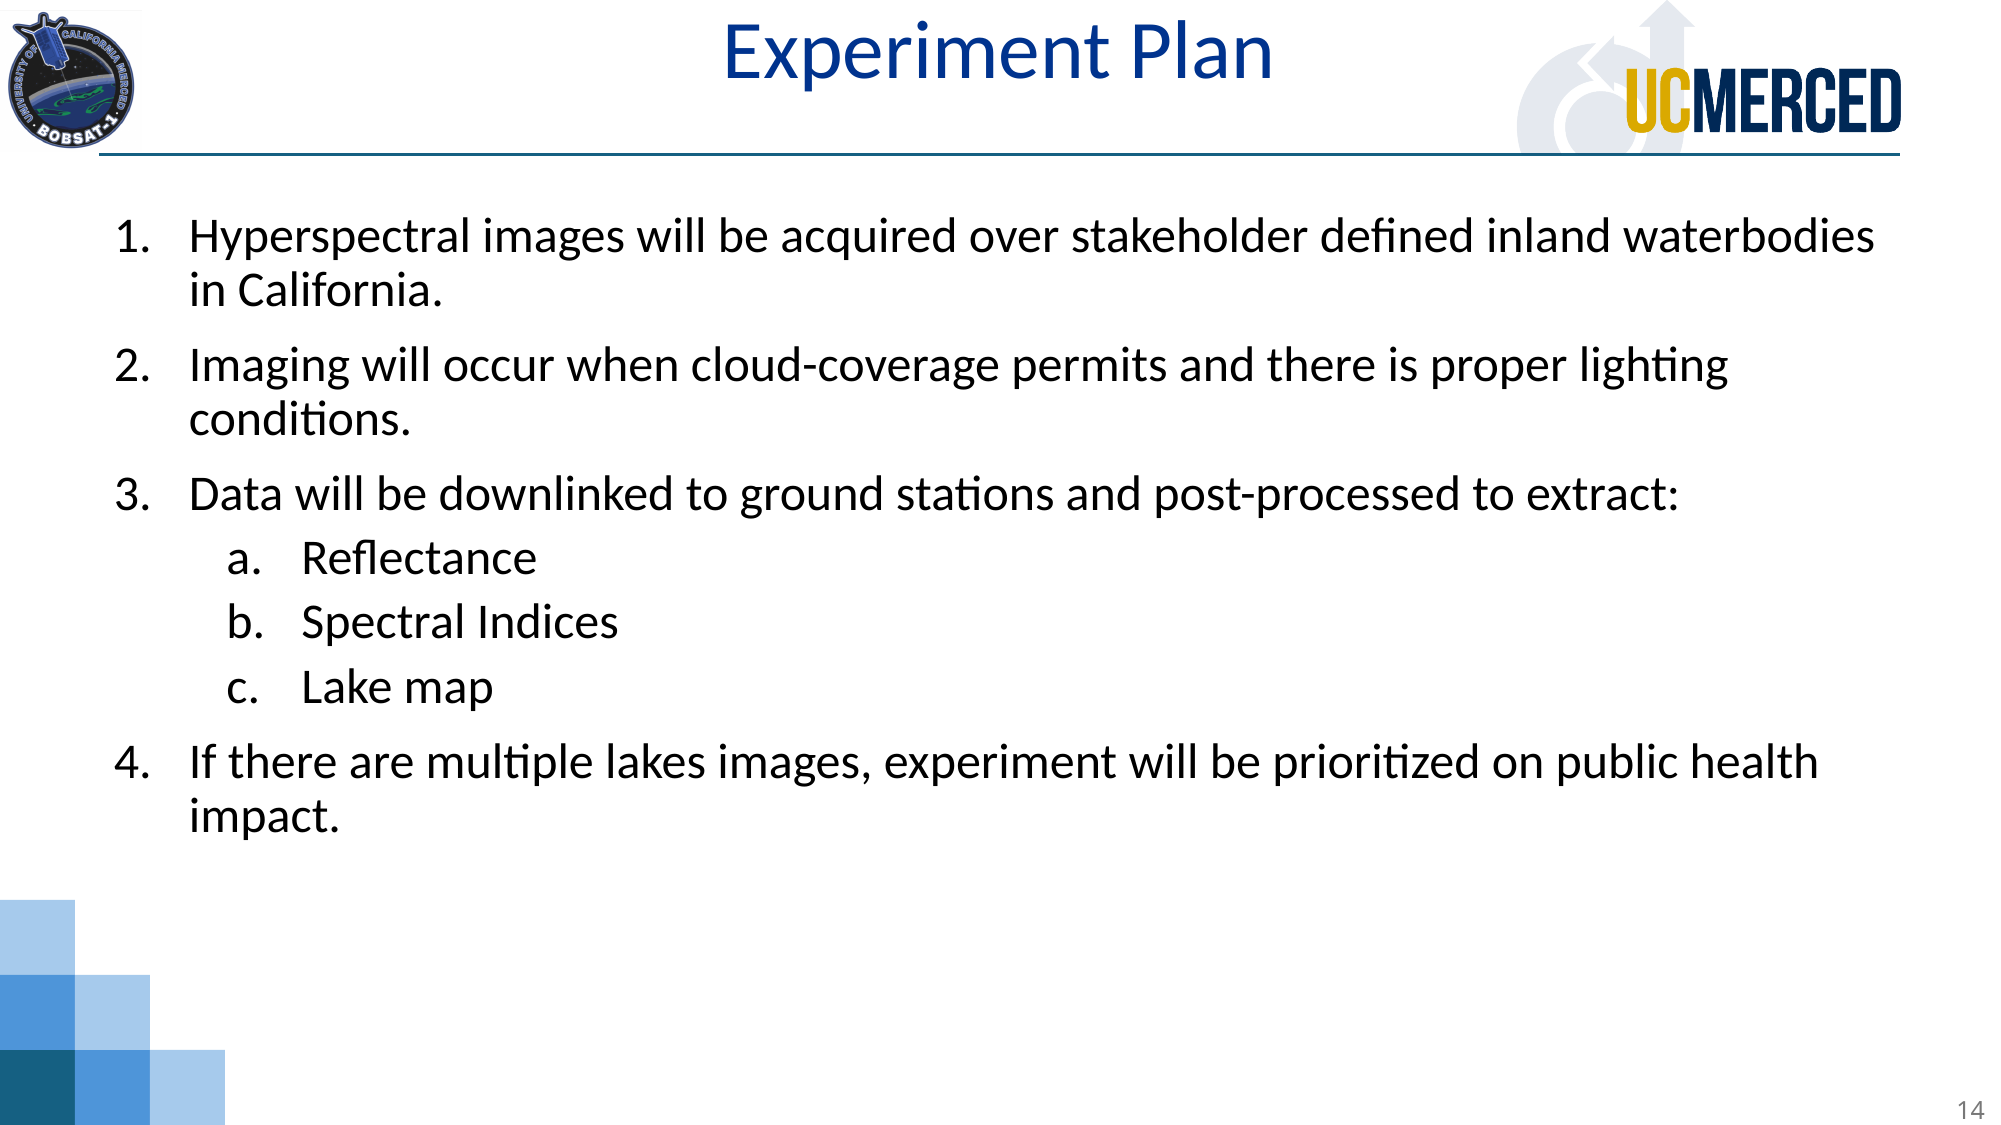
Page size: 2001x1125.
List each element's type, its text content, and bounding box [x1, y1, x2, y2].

text_box [148, 1048, 226, 1125]
text_box [73, 1051, 148, 1125]
list Experiment Plan [312, 0, 1686, 152]
picture [0, 9, 143, 153]
text_box [73, 973, 151, 1051]
picture [1686, 67, 1901, 133]
text_box [0, 973, 73, 1051]
slide_number 14 [1550, 1098, 2000, 1125]
list Hyperspectral images will be acquired over stakeholder defined inland waterbodies in California. Imaging will occur when cloud-coverage permits and there is proper lighting conditions. Data will be downlinked to ground stations and post-processed to extract: Reflectance Spectral Indices Lake map If there are multiple lakes images, experiment will be prioritized on public health impact. [99, 201, 1899, 980]
text_box [0, 1051, 73, 1125]
text_box [0, 898, 76, 973]
